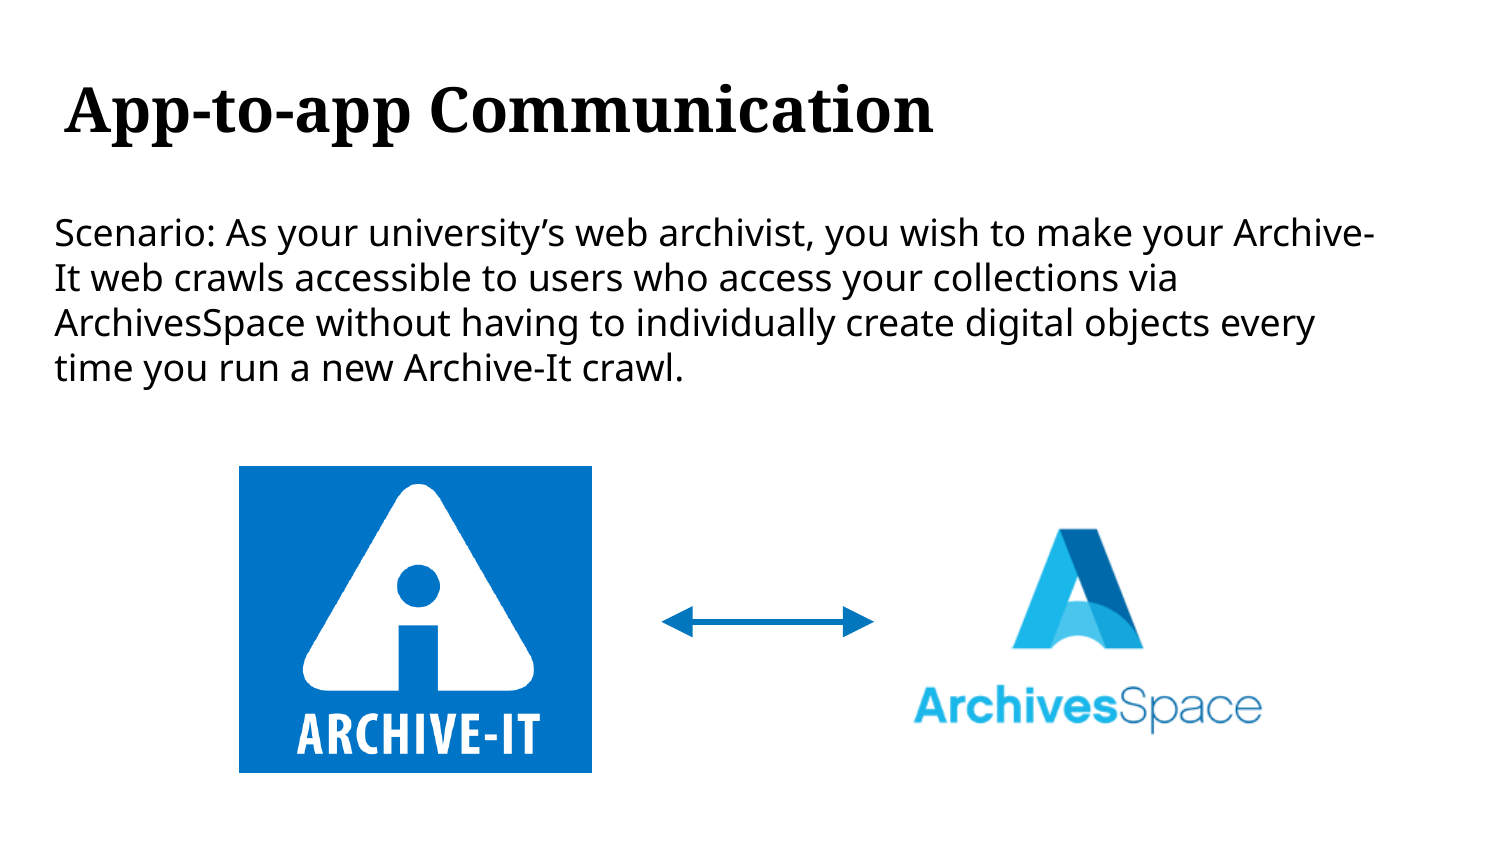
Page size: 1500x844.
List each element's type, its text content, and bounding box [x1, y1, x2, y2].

picture [239, 466, 592, 773]
text_box Scenario: As your university’s web archivist, you wish to make your Archive-It web crawls accessible to users who access your collections via ArchivesSpace without having to individually create digital objects every time you run a new Archive-It crawl. [39, 149, 1401, 449]
title App-to-app Communication [49, 55, 1448, 160]
picture [884, 466, 1294, 844]
